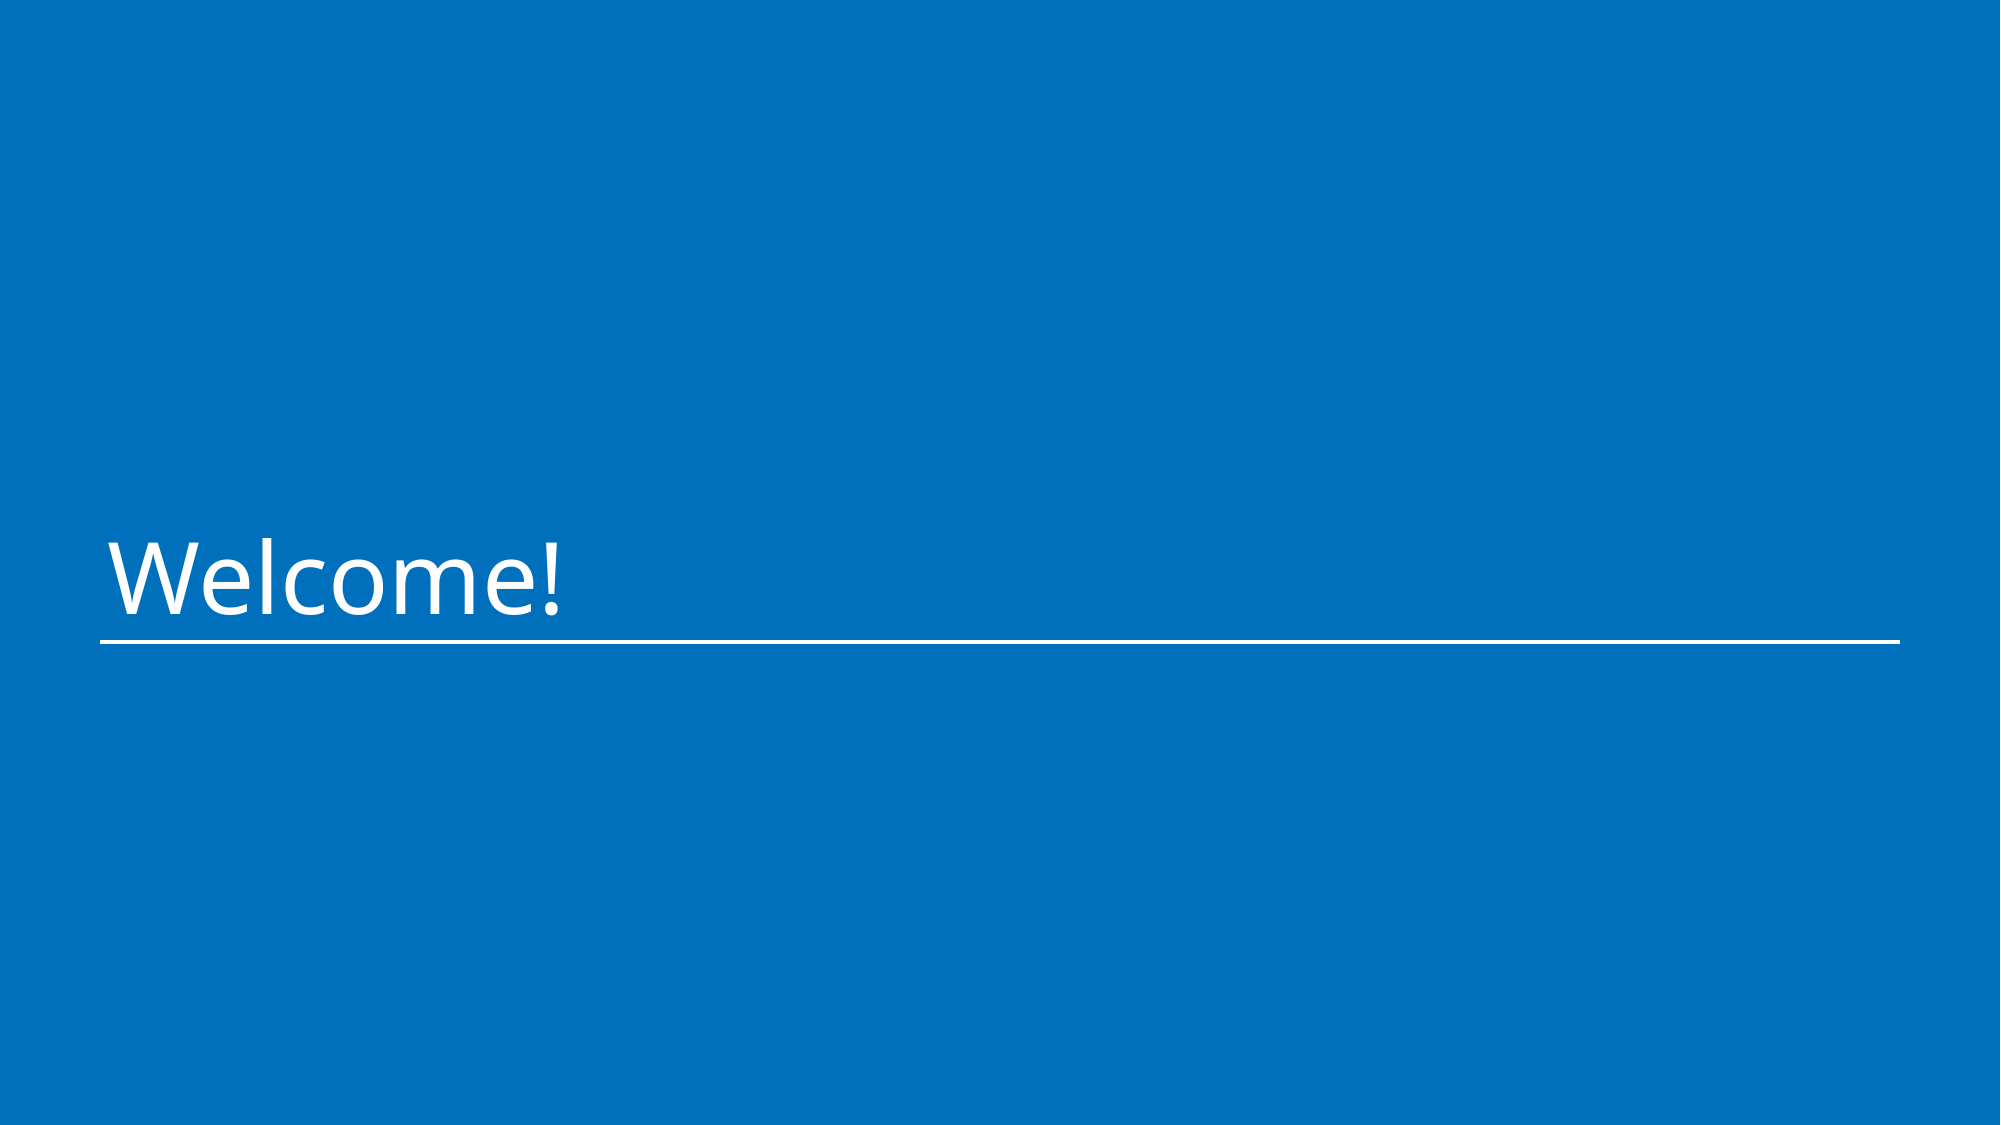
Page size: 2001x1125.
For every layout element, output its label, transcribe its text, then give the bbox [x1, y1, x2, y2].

title Welcome! [99, 482, 1900, 642]
